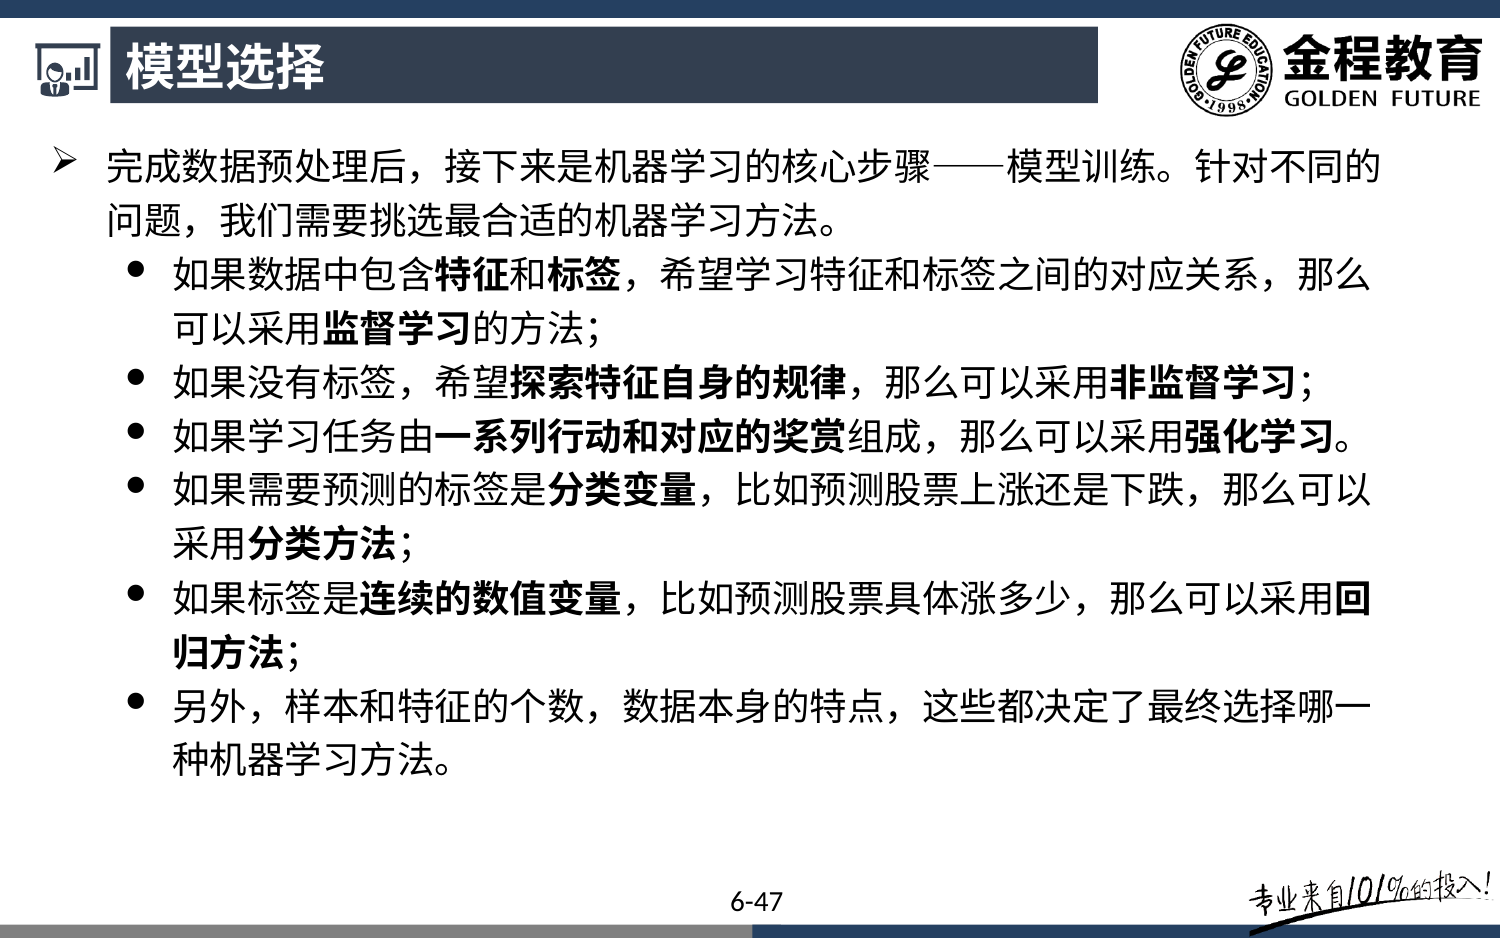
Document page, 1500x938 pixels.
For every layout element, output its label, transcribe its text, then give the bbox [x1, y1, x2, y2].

picture [1170, 18, 1500, 121]
list 完成数据预处理后，接下来是机器学习的核心步骤——模型训练。针对不同的问题，我们需要挑选最合适的机器学习方法。 如果数据中包含特征和标签，希望学习特征和标签之间的对应关系，那么可以采用监督学习的方法； 如果没有标签，希望探索特征自身的规律，那么可以采用非监督学习； 如果学习任务由一系列行动和对应的奖赏组成，那么可以采用强化学习。 如果需要预测的标签是分类变量，比如预测股票上涨还是下跌，那么可以采用分类方法； 如果标签是连续的数值变量，比如预测股票具体涨多少，那么可以采用回归方法； 另外，样本和特征的个数，数据本身的特点，这些都决定了最终选择哪一种机器学习方法。 [35, 126, 1424, 835]
list 模型选择 [110, 26, 1098, 104]
picture [1240, 857, 1500, 938]
